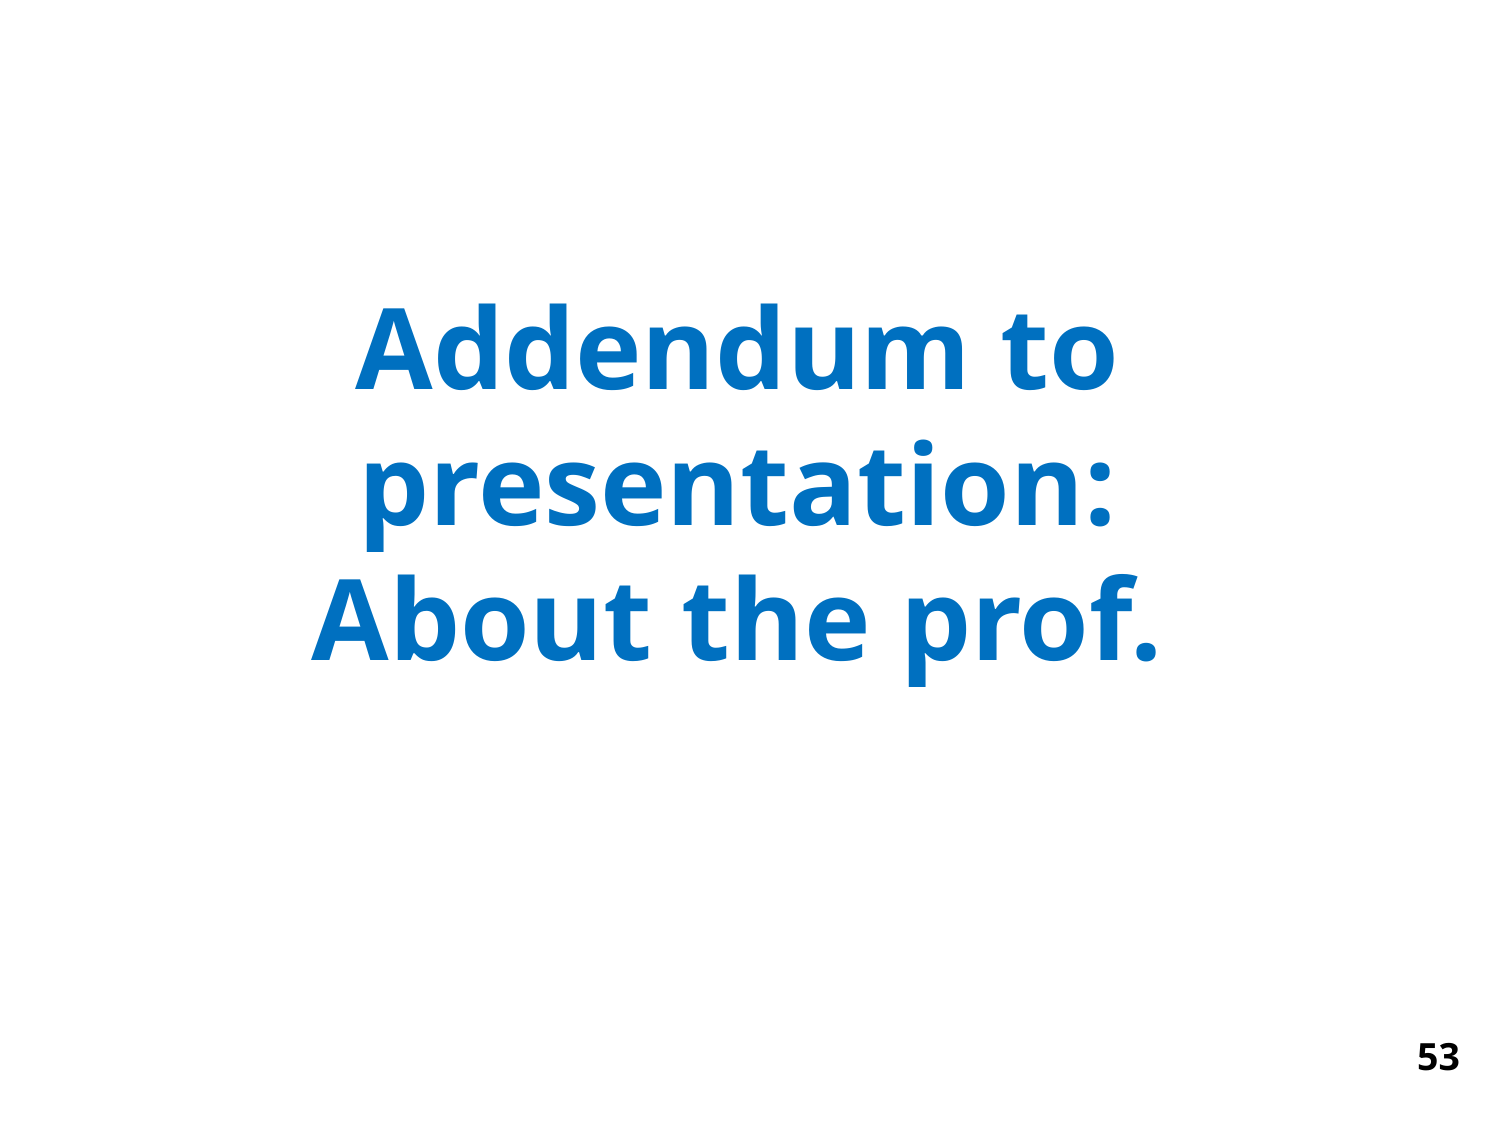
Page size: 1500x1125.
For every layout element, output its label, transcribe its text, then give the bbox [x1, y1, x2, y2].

title Addendum to presentation: About the prof. [112, 412, 1363, 548]
slide_number 53 [1399, 1024, 1476, 1104]
